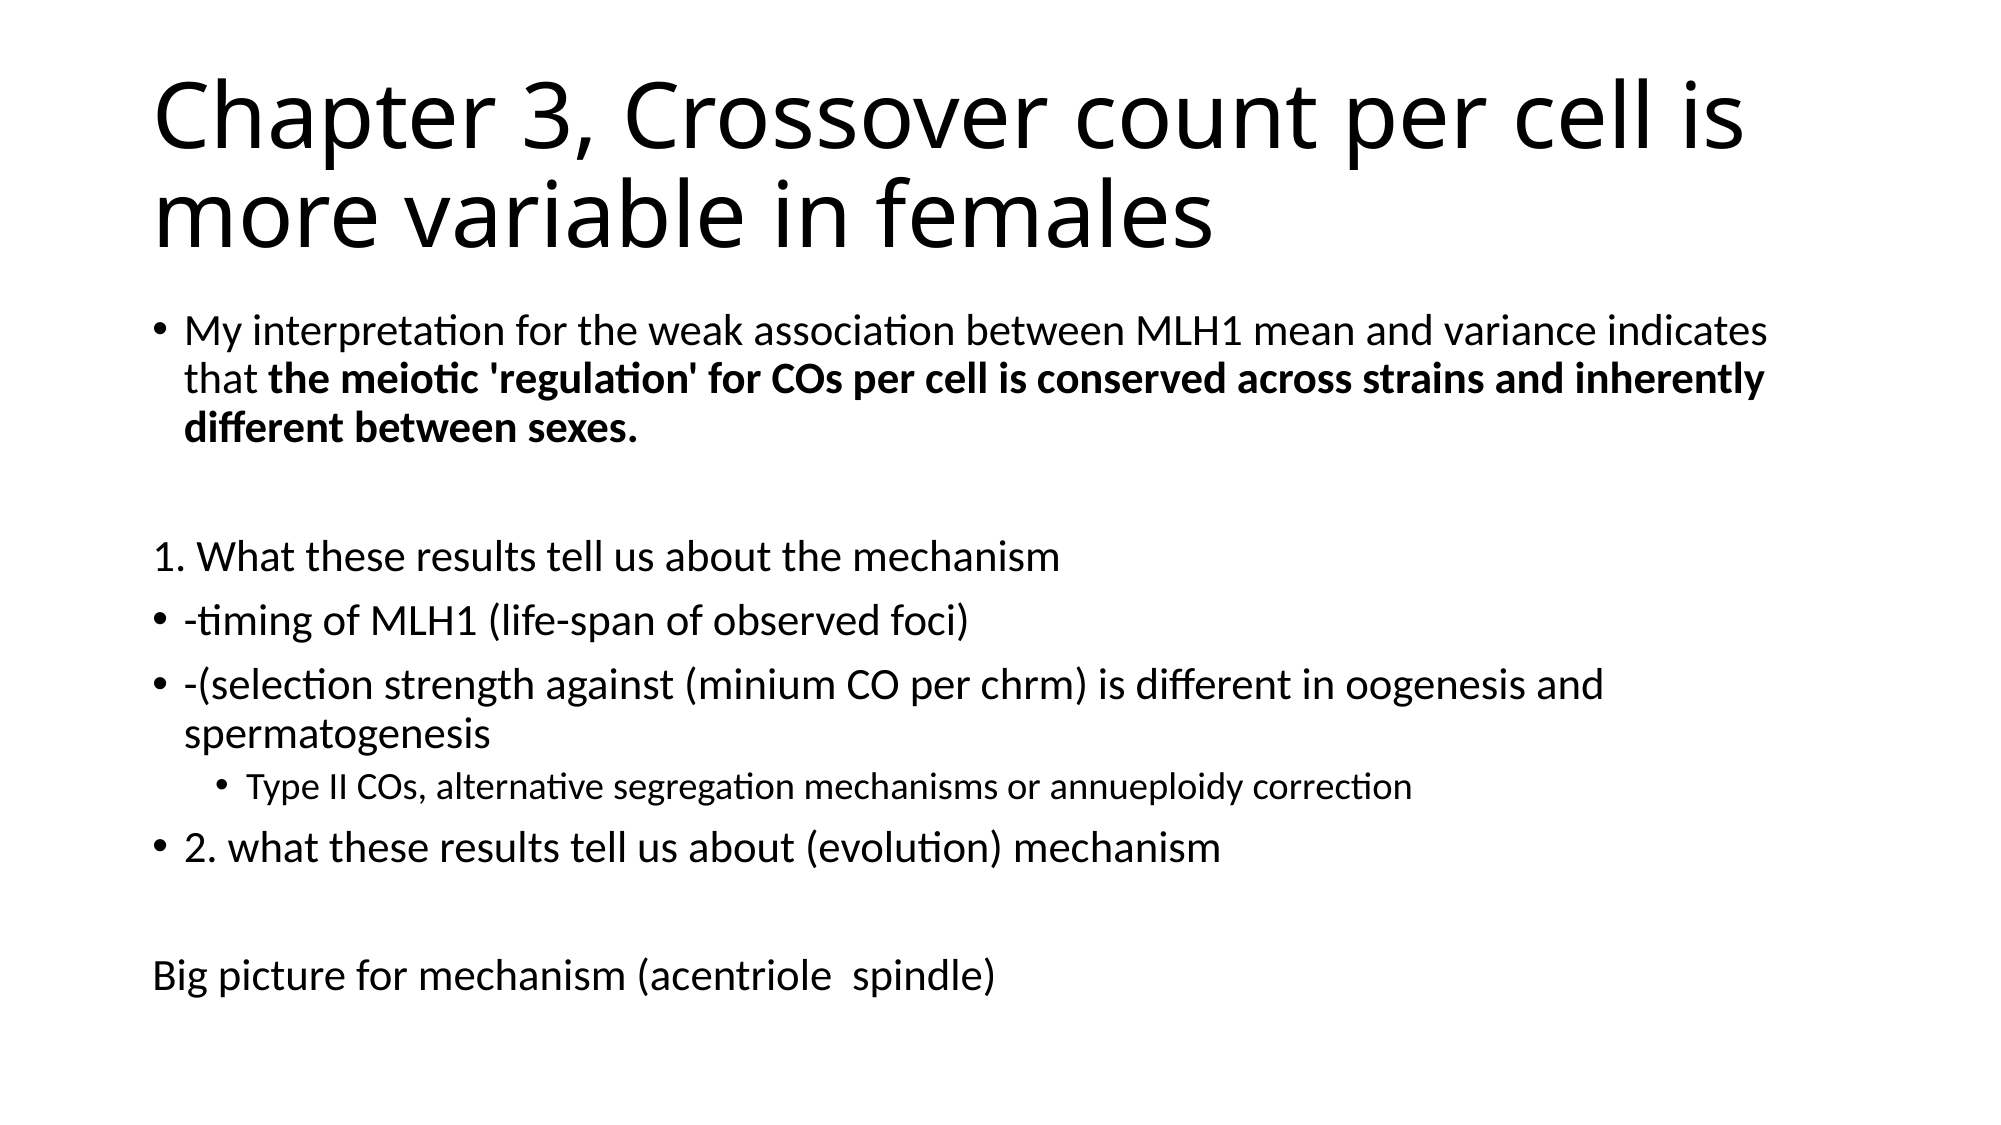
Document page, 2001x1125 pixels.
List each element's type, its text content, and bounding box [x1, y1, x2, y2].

title Chapter 3, Crossover count per cell is more variable in females [137, 59, 1863, 278]
list My interpretation for the weak association between MLH1 mean and variance indicates that the meiotic 'regulation' for COs per cell is conserved across strains and inherently different between sexes. 1. What these results tell us about the mechanism -timing of MLH1 (life-span of observed foci) -(selection strength against (minium CO per chrm) is different in oogenesis and spermatogenesis Type II COs, alternative segregation mechanisms or annueploidy correction 2. what these results tell us about (evolution) mechanism Big picture for mechanism (acentriole spindle) [137, 299, 1863, 1014]
